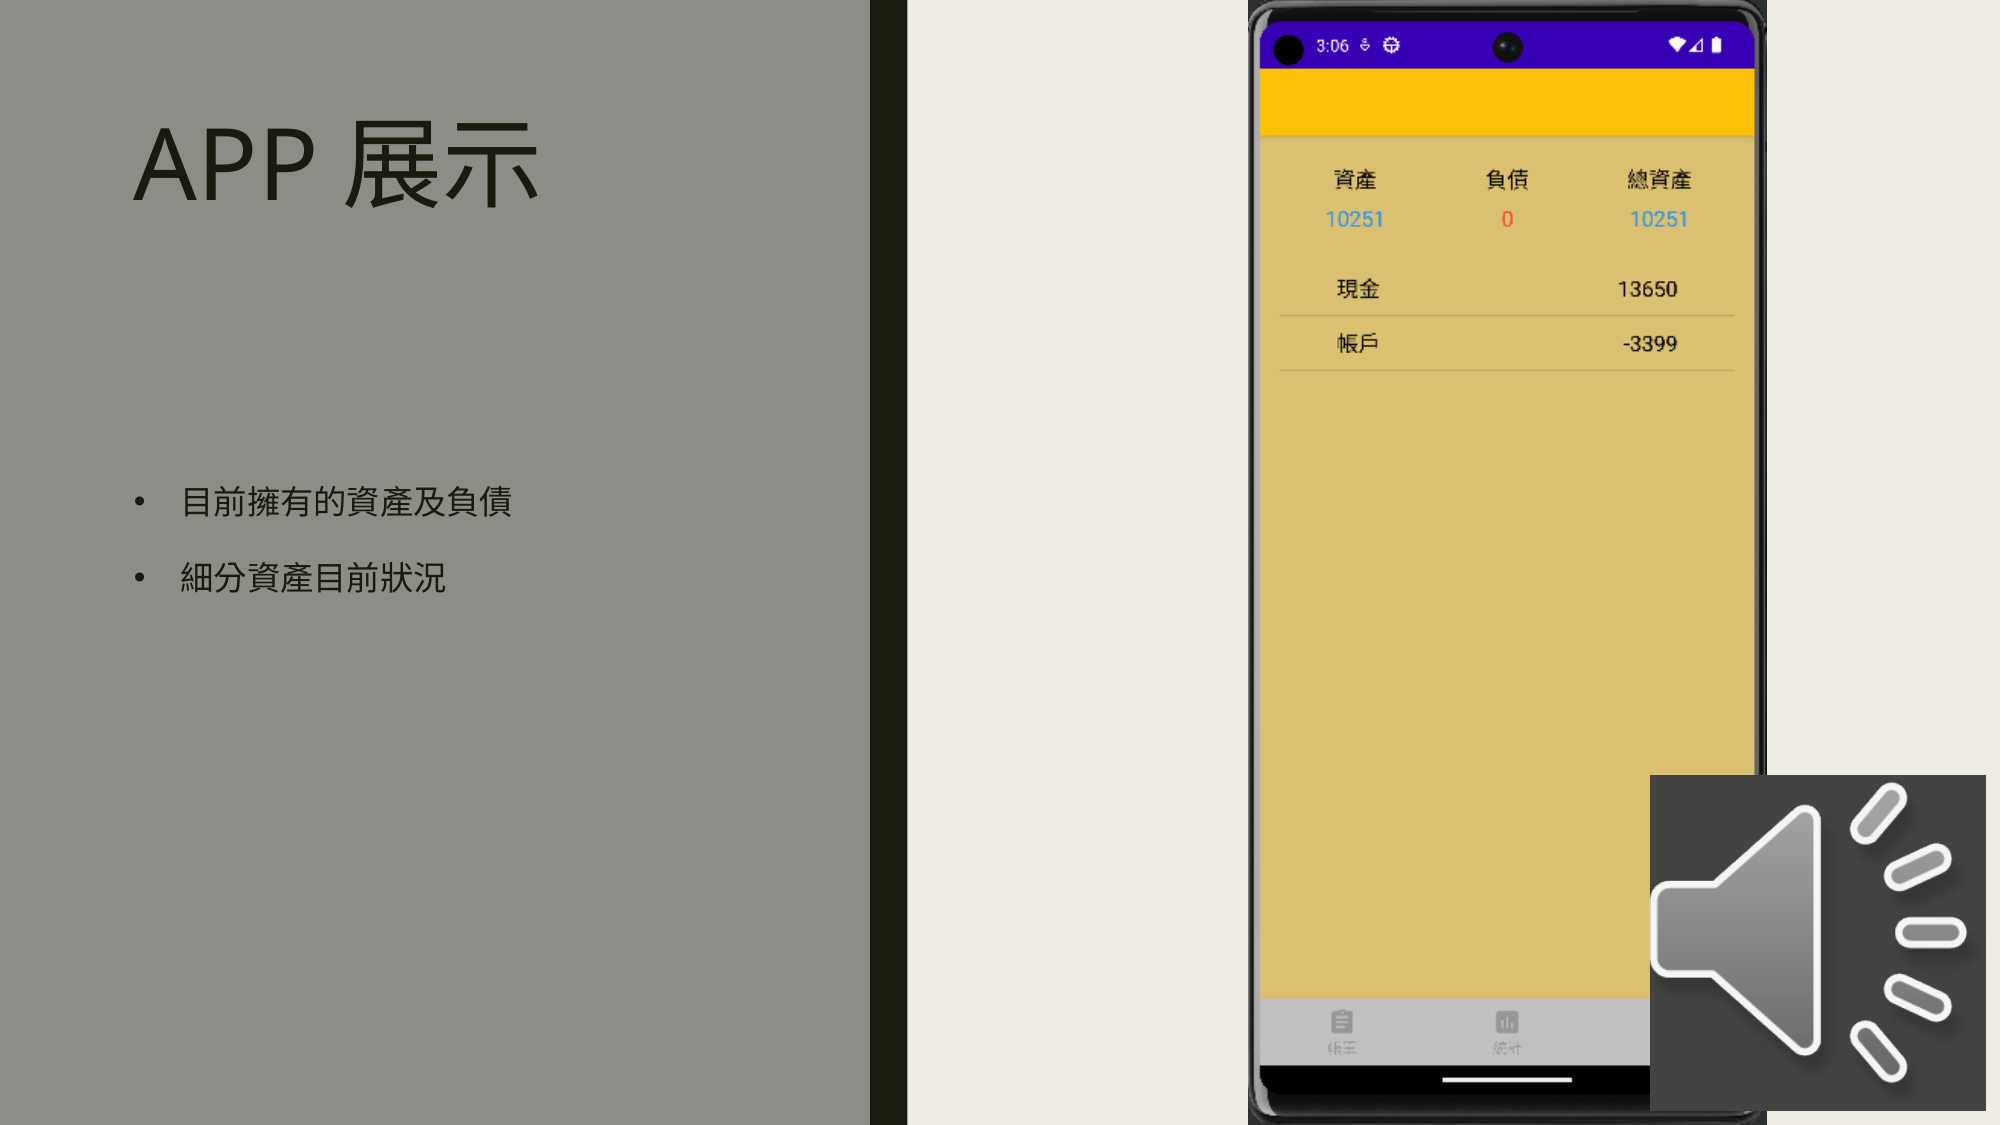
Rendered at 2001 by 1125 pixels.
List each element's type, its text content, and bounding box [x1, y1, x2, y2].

title APP展示 [118, 112, 752, 467]
list 目前擁有的資產及負債 細分資產目前狀況 [118, 468, 752, 963]
picture [1248, 0, 1987, 1125]
